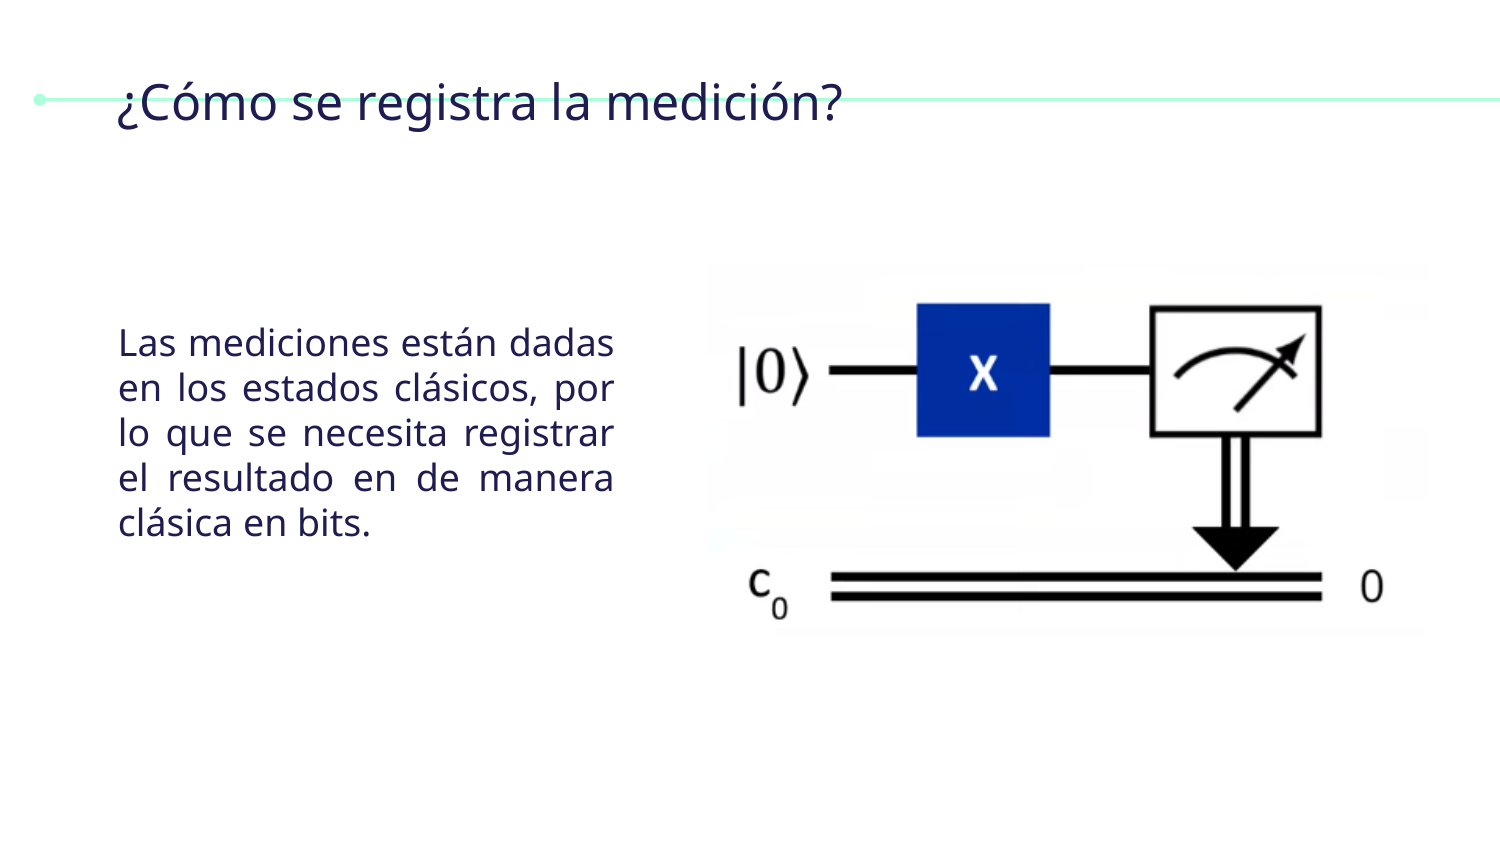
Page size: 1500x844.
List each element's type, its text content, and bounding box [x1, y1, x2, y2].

list Las mediciones están dadas en los estados clásicos, por lo que se necesita registrar el resultado en de manera clásica en bits. [102, 304, 631, 598]
picture [707, 265, 1428, 637]
title ¿Cómo se registra la medición? [102, 55, 1101, 144]
